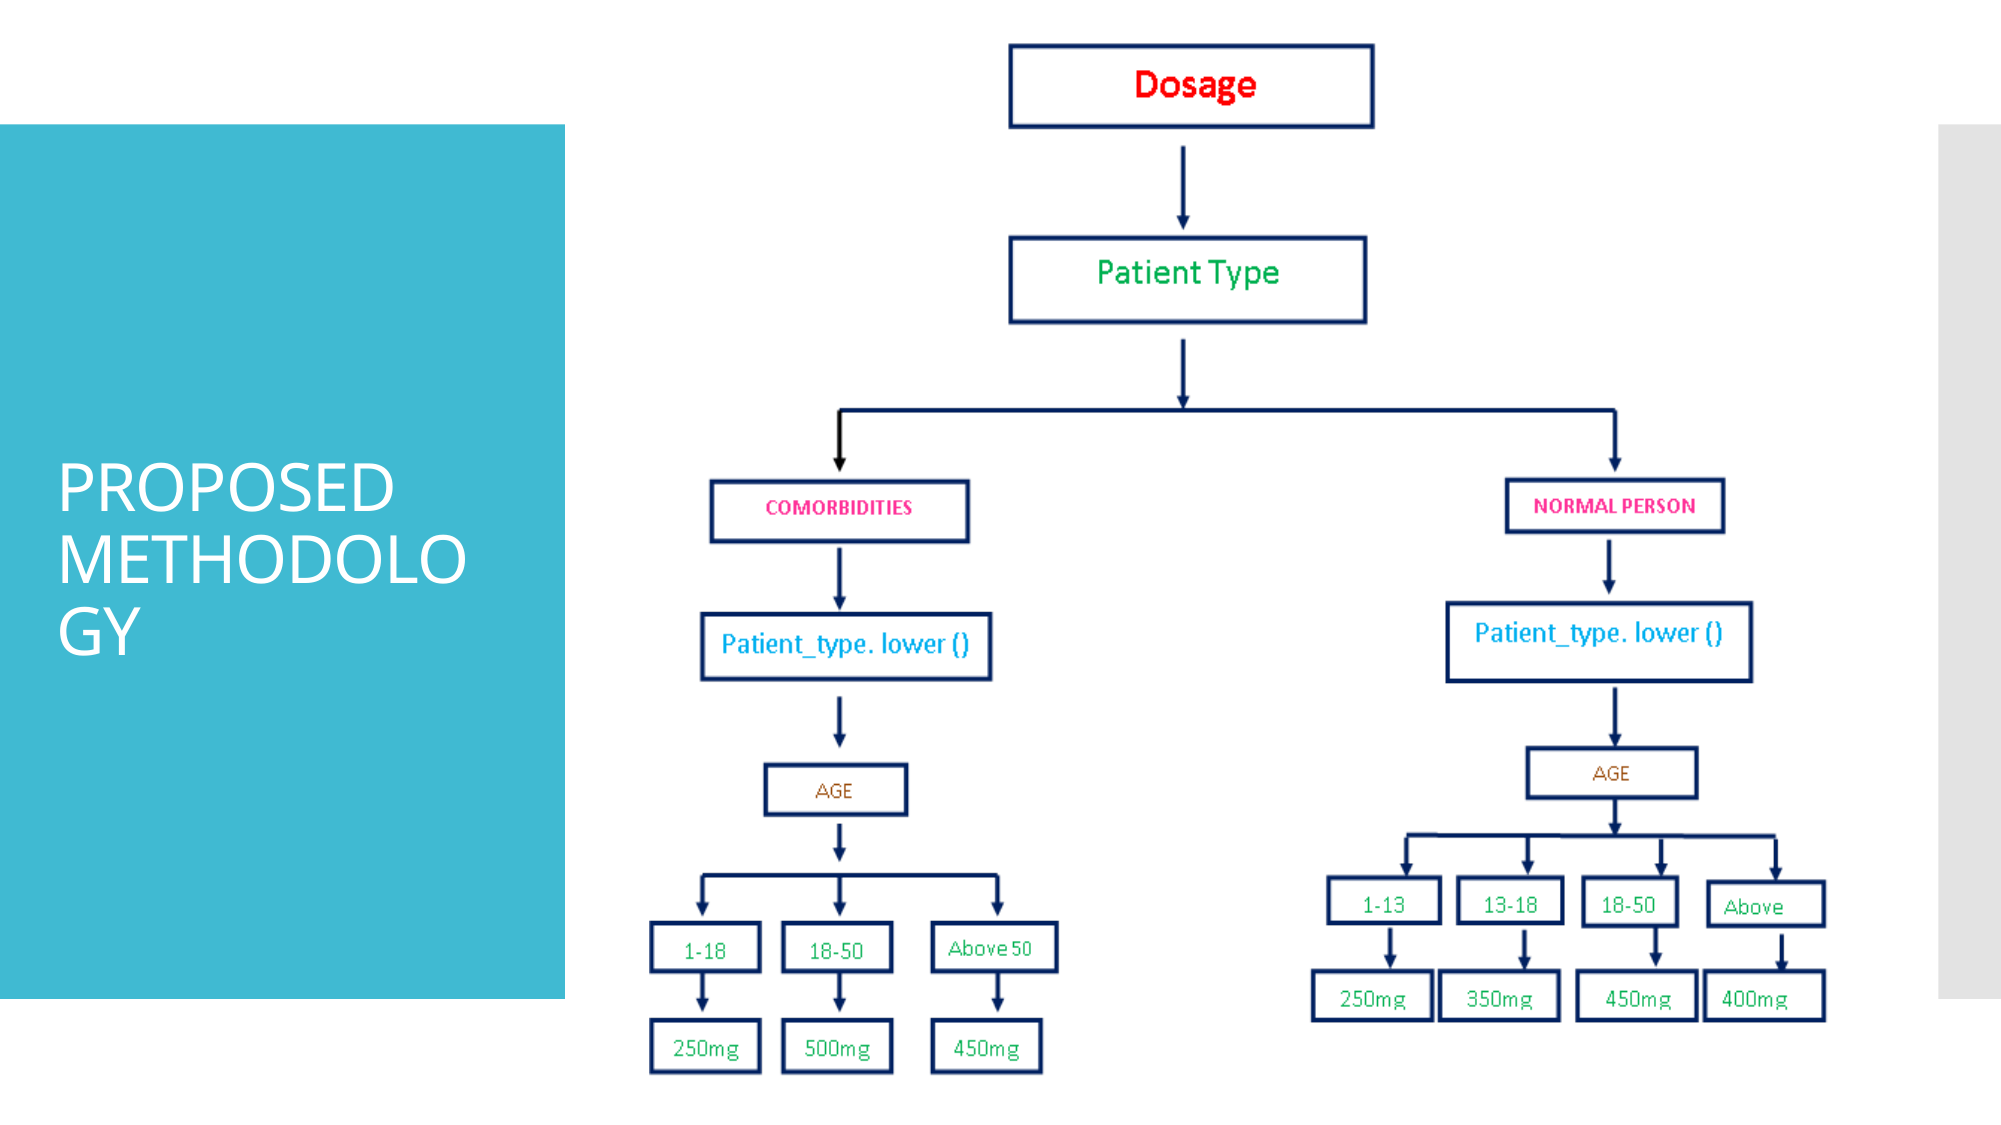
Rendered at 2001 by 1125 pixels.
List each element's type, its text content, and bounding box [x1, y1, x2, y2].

picture [649, 42, 1829, 1077]
title PROPOSED METHODOLOGY [41, 184, 525, 940]
